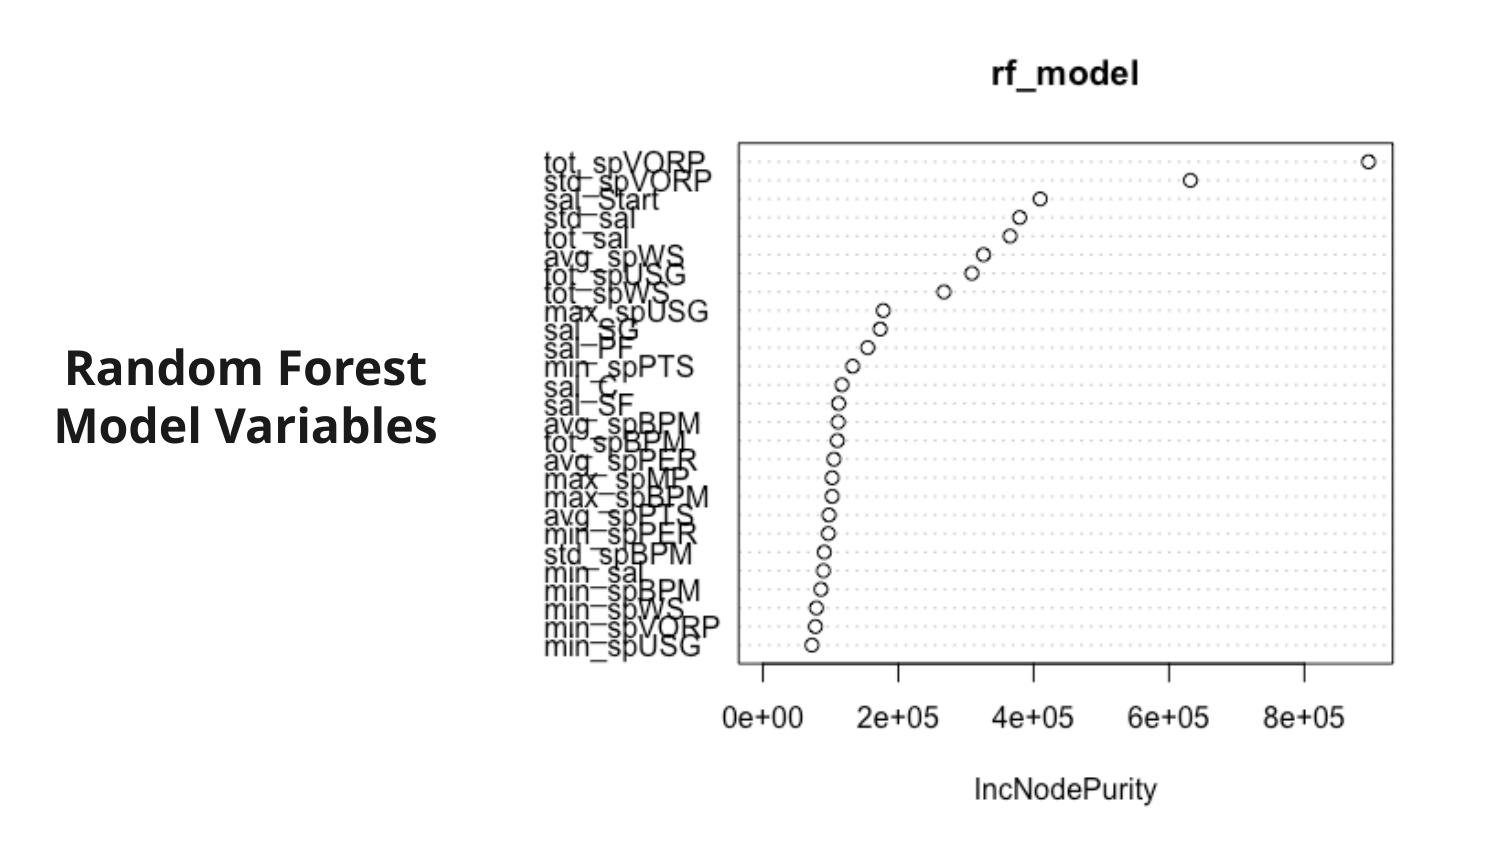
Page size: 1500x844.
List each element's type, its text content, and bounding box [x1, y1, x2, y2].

picture [455, 0, 1467, 844]
title Random Forest Model Variables [36, 322, 449, 507]
